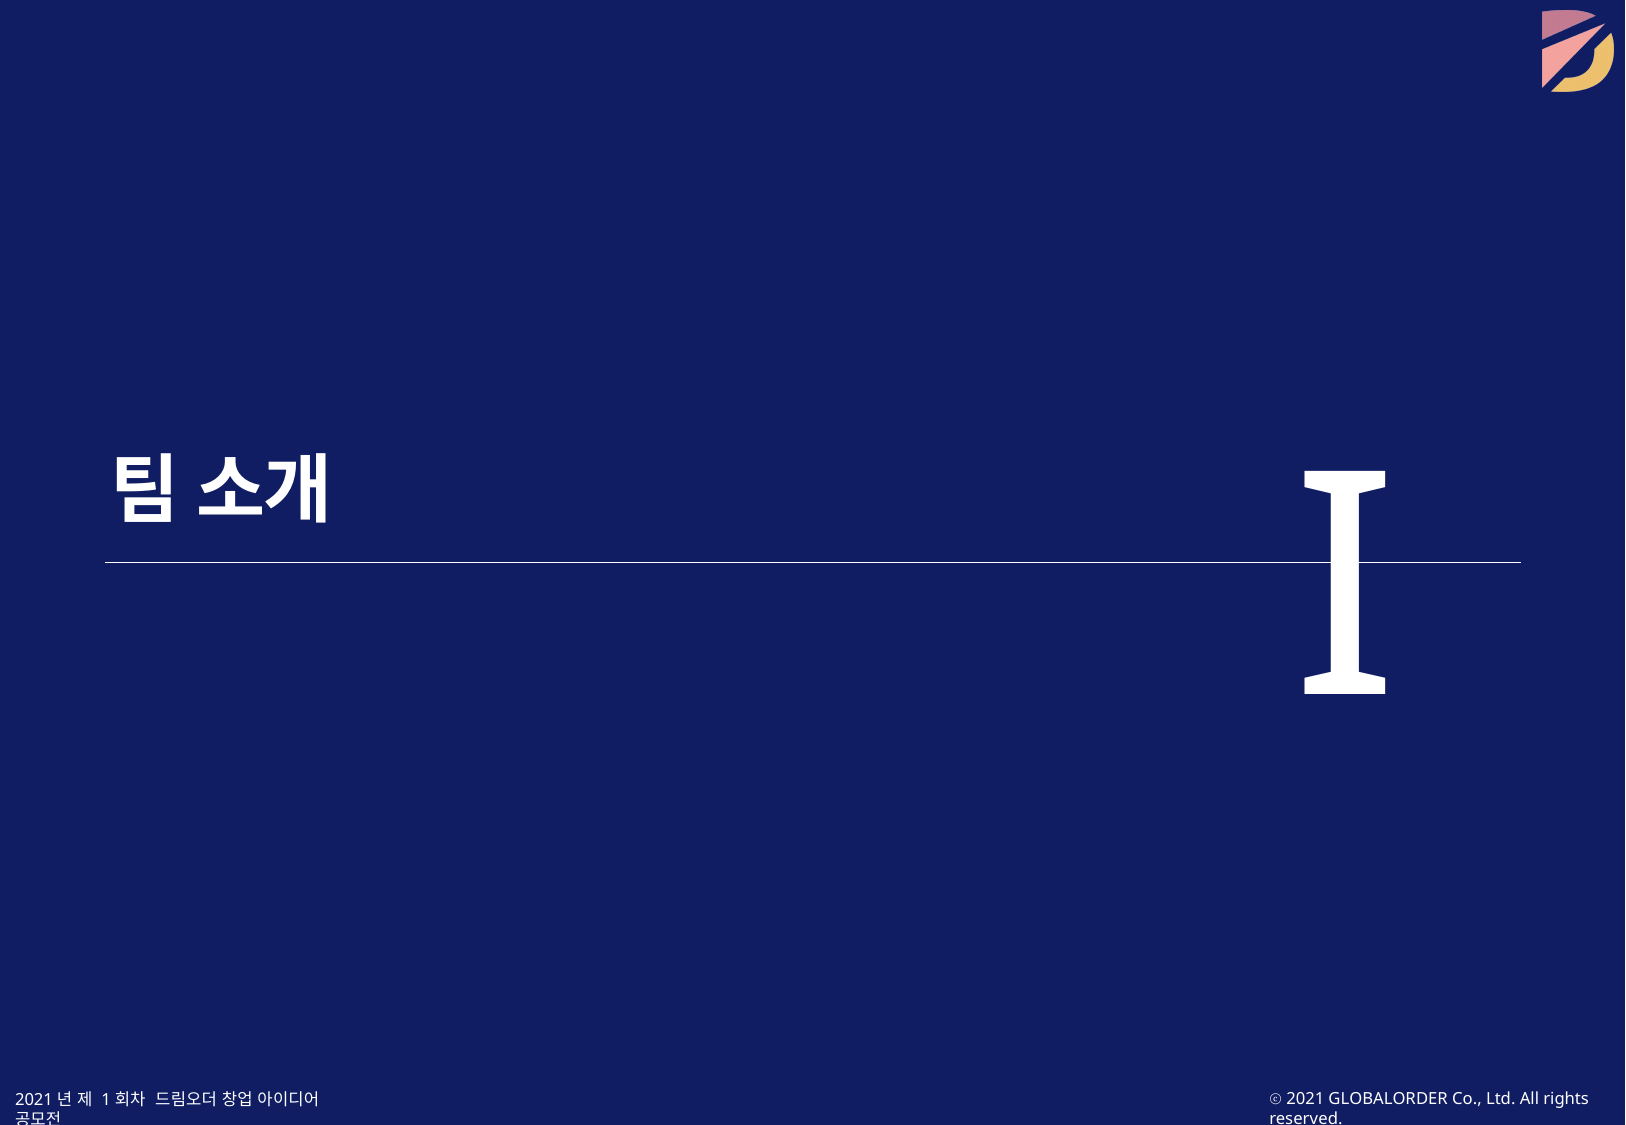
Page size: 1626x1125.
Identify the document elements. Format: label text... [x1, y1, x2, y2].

text_box ⓒ 2021 GLOBALORDER Co., Ltd. All rights reserved. [1254, 1097, 1625, 1119]
picture [1542, 10, 1614, 92]
text_box [0, 0, 1625, 1125]
text_box 2021년 제 1회차 드림오더 창업 아이디어 공모전 [0, 1098, 371, 1120]
text_box 팀 소개 [95, 436, 963, 539]
text_box I [1166, 374, 1525, 765]
